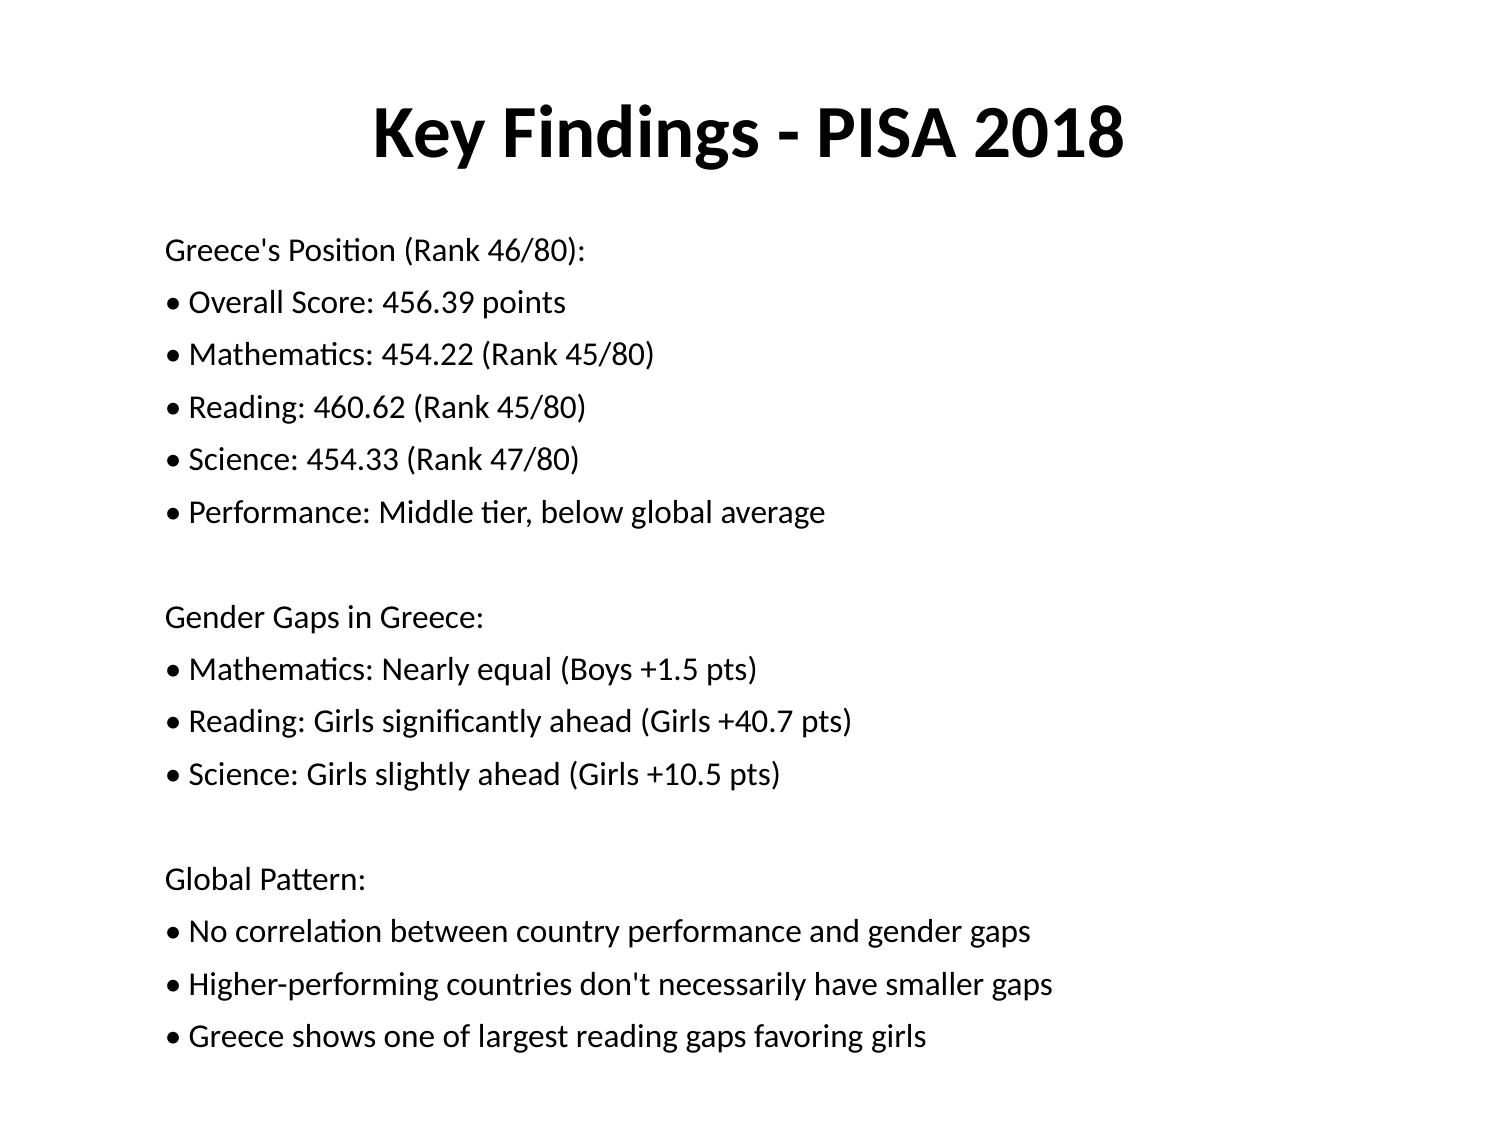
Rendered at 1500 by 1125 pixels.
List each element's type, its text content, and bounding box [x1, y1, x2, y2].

text_box Key Findings - PISA 2018 [358, 74, 1142, 180]
text_box Greece's Position (Rank 46/80): • Overall Score: 456.39 points • Mathematics: 454.22 (Rank 45/80) • Reading: 460.62 (Rank 45/80) • Science: 454.33 (Rank 47/80) • Performance: Middle tier, below global average Gender Gaps in Greece: • Mathematics: Nearly equal (Boys +1.5 pts) • Reading: Girls significantly ahead (Girls +40.7 pts) • Science: Girls slightly ahead (Girls +10.5 pts) Global Pattern: • No correlation between country performance and gender gaps • Higher-performing countries don't necessarily have smaller gaps • Greece shows one of largest reading gaps favoring girls [149, 220, 1350, 1062]
